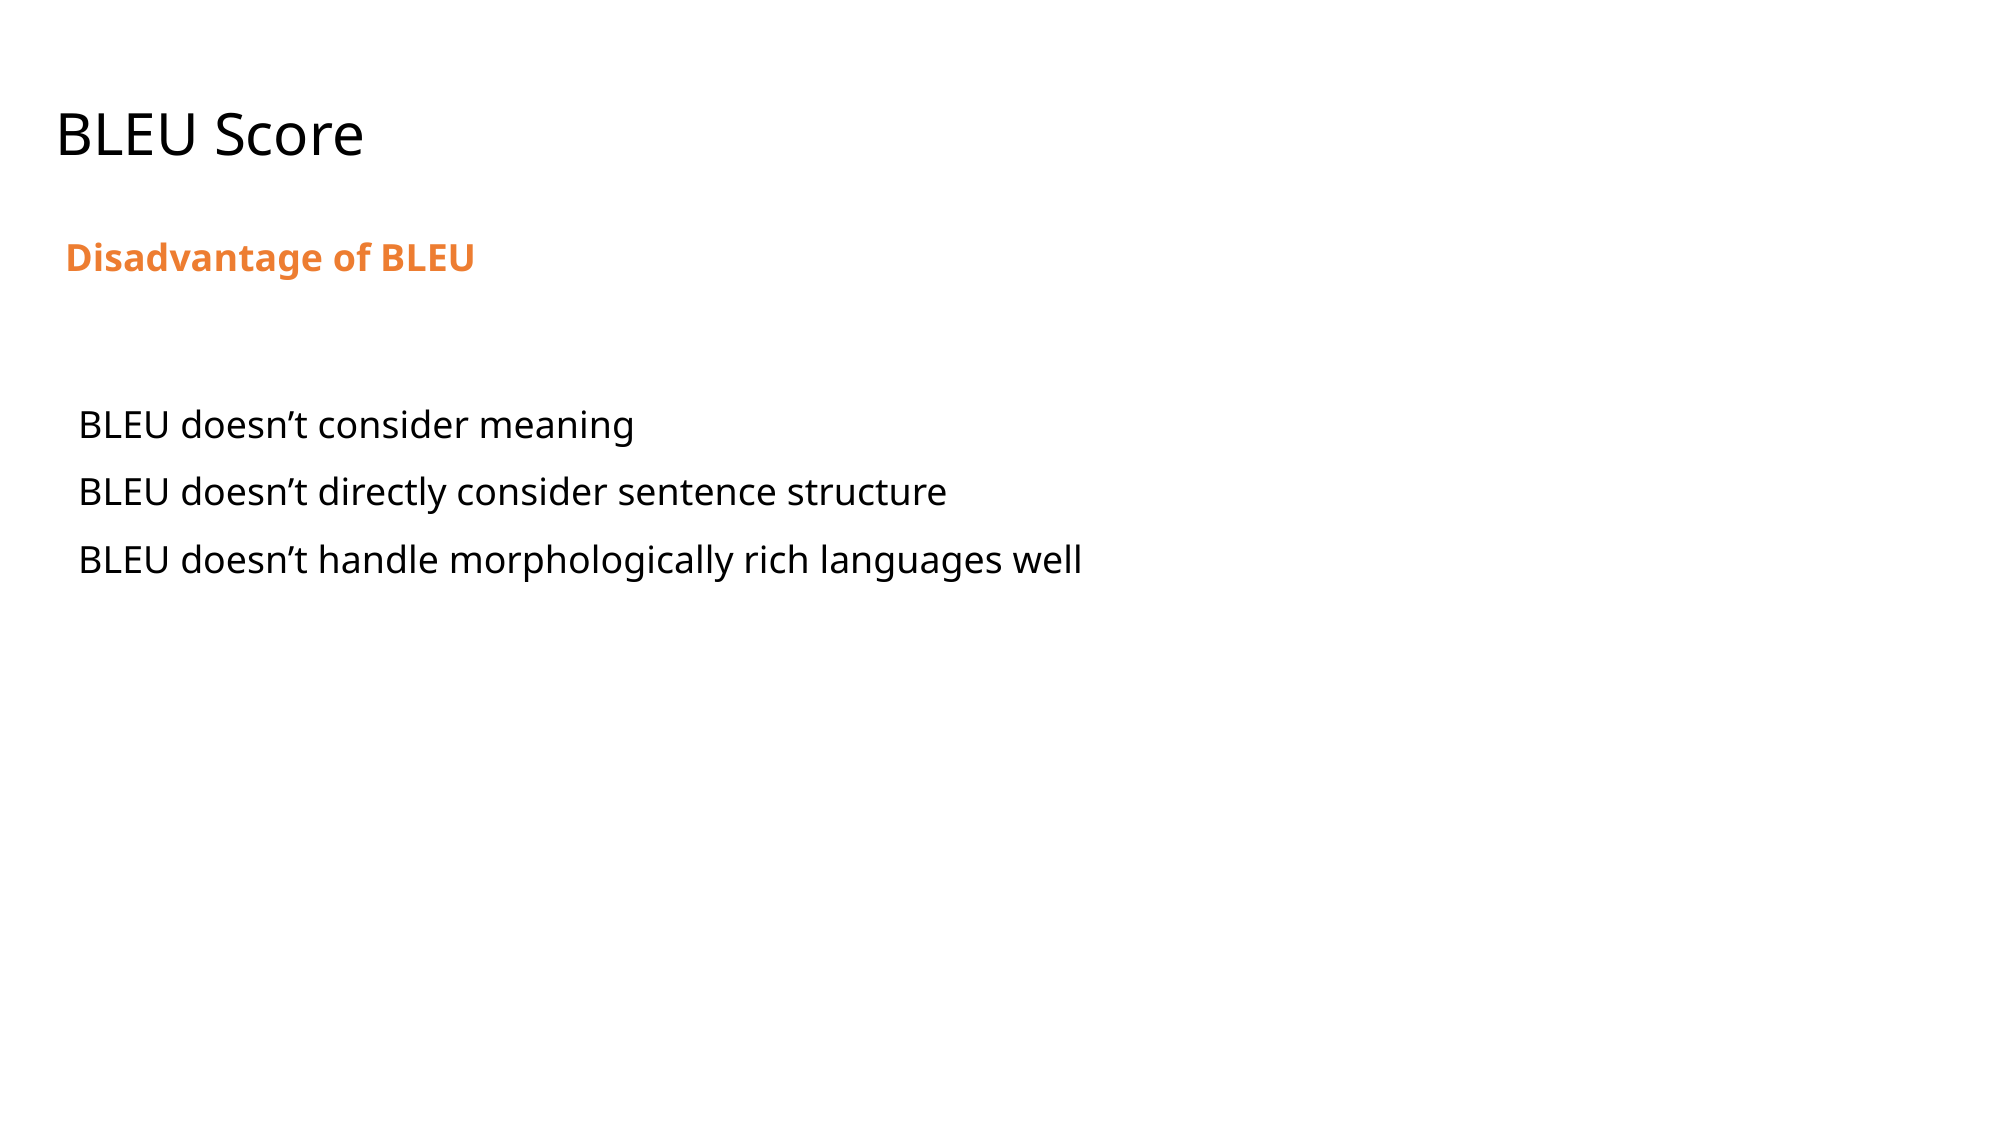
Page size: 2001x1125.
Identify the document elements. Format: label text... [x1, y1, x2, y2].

text_box Disadvantage of BLEU [50, 227, 492, 287]
text_box BLEU doesn’t consider meaning BLEU doesn’t directly consider sentence structure BLEU doesn’t handle morphologically rich languages well [63, 370, 1099, 589]
text_box BLEU Score [40, 89, 380, 175]
